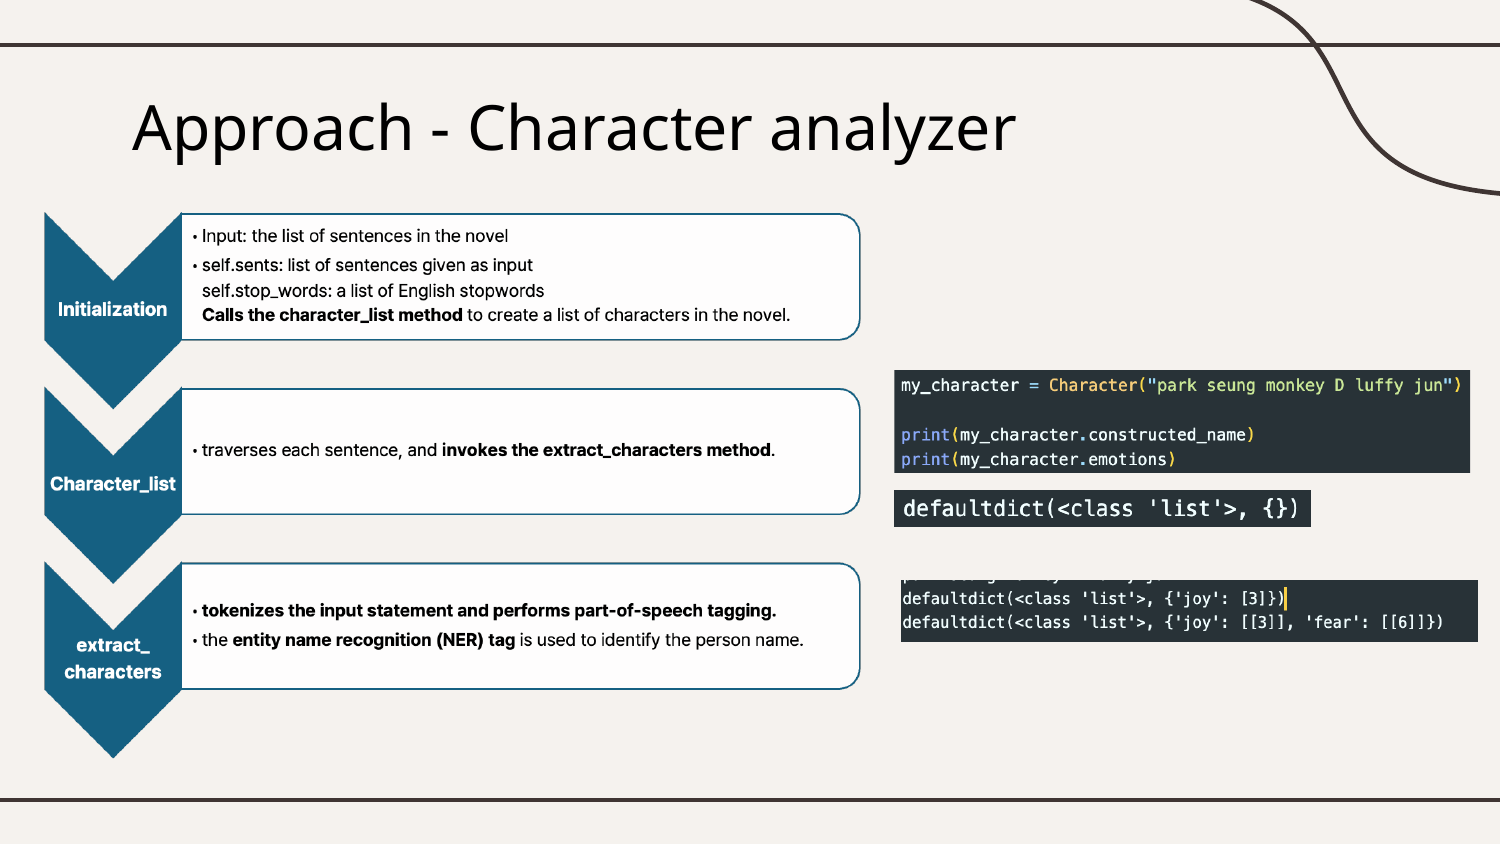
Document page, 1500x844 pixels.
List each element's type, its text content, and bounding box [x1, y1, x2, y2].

picture [894, 370, 1471, 473]
picture [894, 490, 1311, 527]
picture [33, 211, 861, 759]
picture [901, 580, 1478, 642]
title Approach - Character analyzer [116, 72, 1500, 167]
